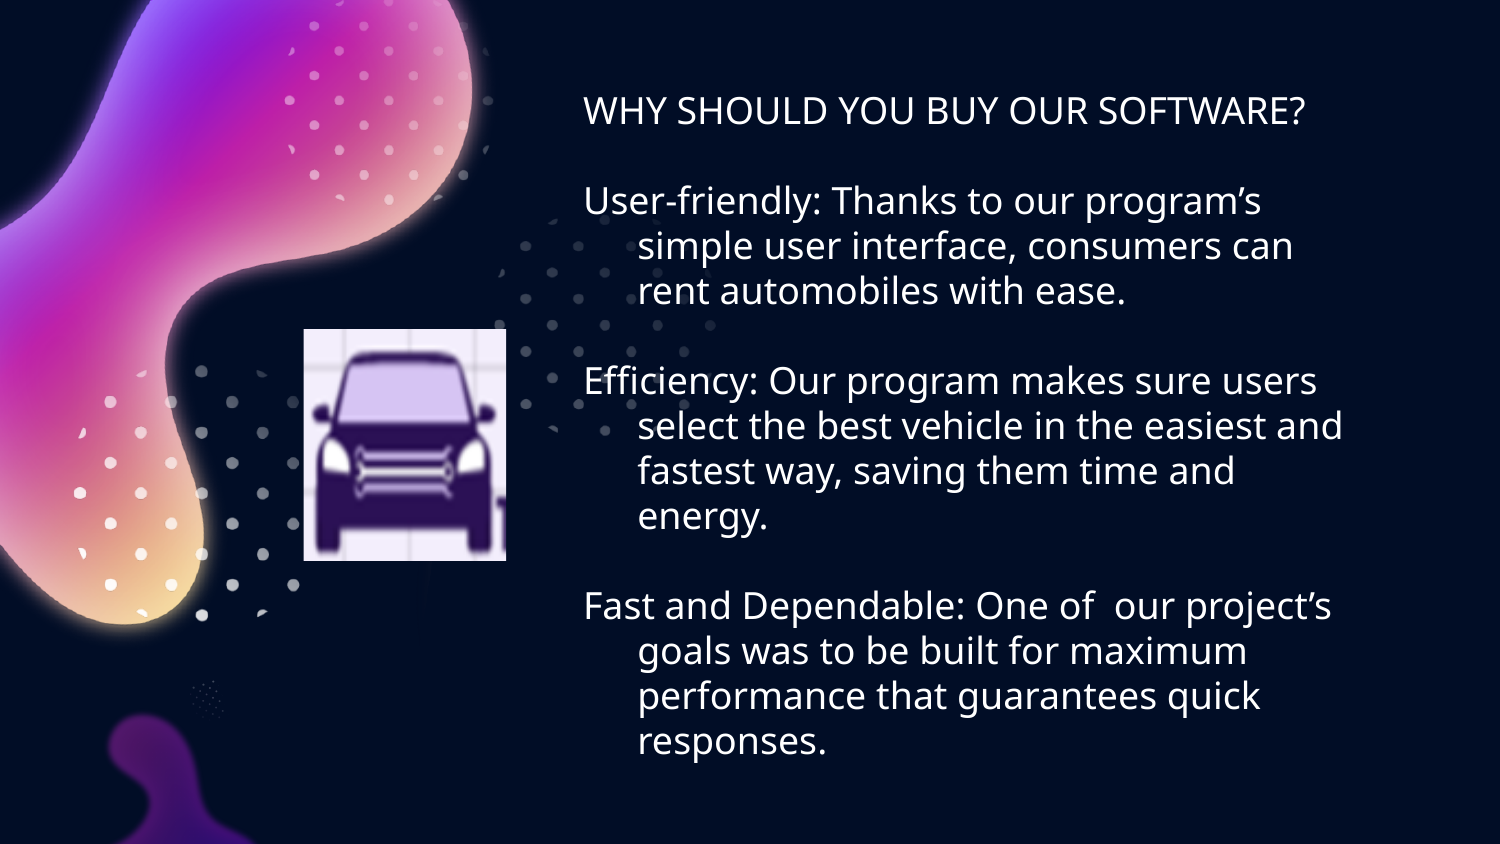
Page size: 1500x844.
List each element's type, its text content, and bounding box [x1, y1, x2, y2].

picture [0, 0, 743, 844]
subtitle WHY SHOULD YOU BUY OUR SOFTWARE? User-friendly: Thanks to our program’s simple user interface, consumers can rent automobiles with ease. Efficiency: Our program makes sure users select the best vehicle in the easiest and fastest way, saving them time and energy. Fast and Dependable: One of our project’s goals was to be built for maximum performance that guarantees quick responses. [547, 87, 1367, 142]
